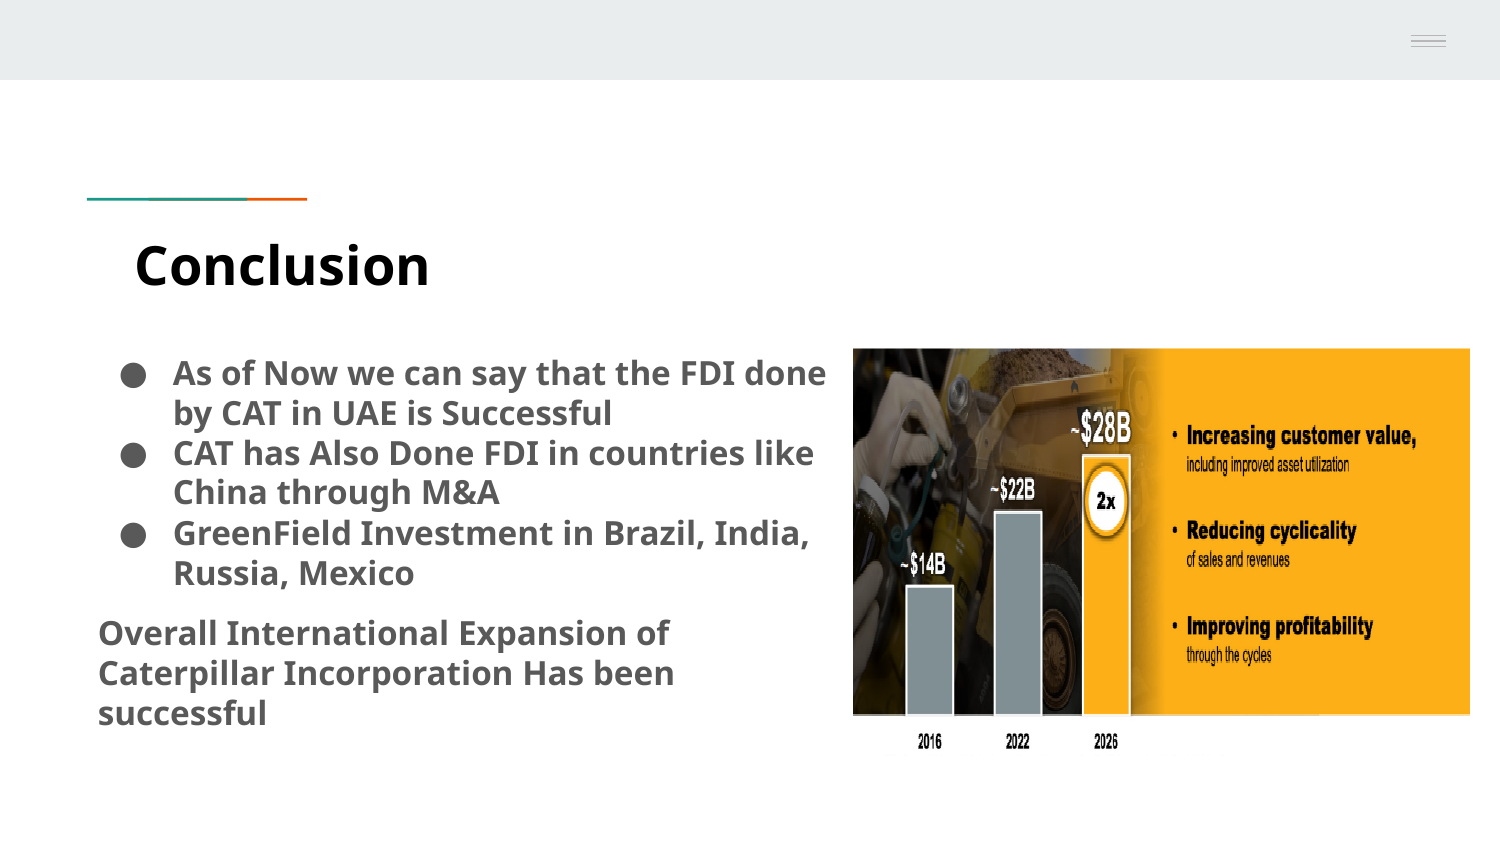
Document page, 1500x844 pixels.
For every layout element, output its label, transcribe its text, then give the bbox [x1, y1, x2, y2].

title Conclusion [119, 216, 580, 337]
list As of Now we can say that the FDI done by CAT in UAE is Successful CAT has Also Done FDI in countries like China through M&A GreenField Investment in Brazil, India, Russia, Mexico Overall International Expansion of Caterpillar Incorporation Has been successful [82, 337, 858, 810]
picture [833, 336, 1483, 757]
